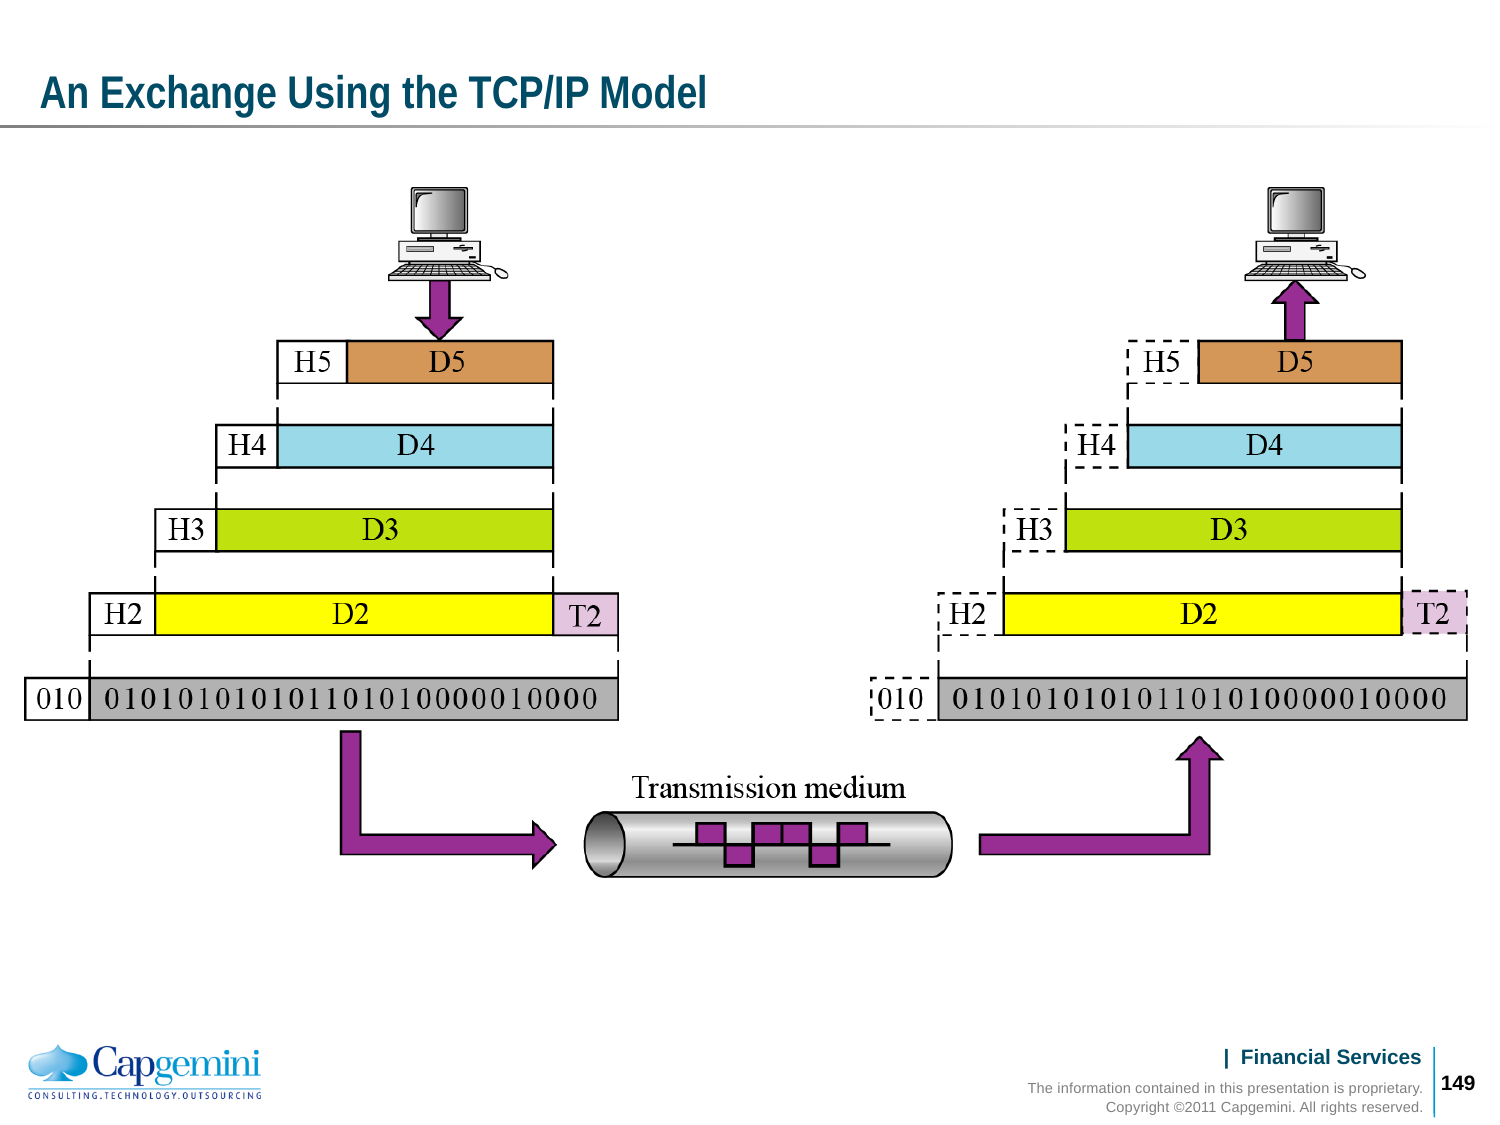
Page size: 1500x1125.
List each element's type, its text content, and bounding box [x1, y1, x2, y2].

picture [26, 1043, 263, 1100]
picture [24, 187, 1468, 878]
title An Exchange Using the TCP/IP Model [39, 34, 1470, 126]
